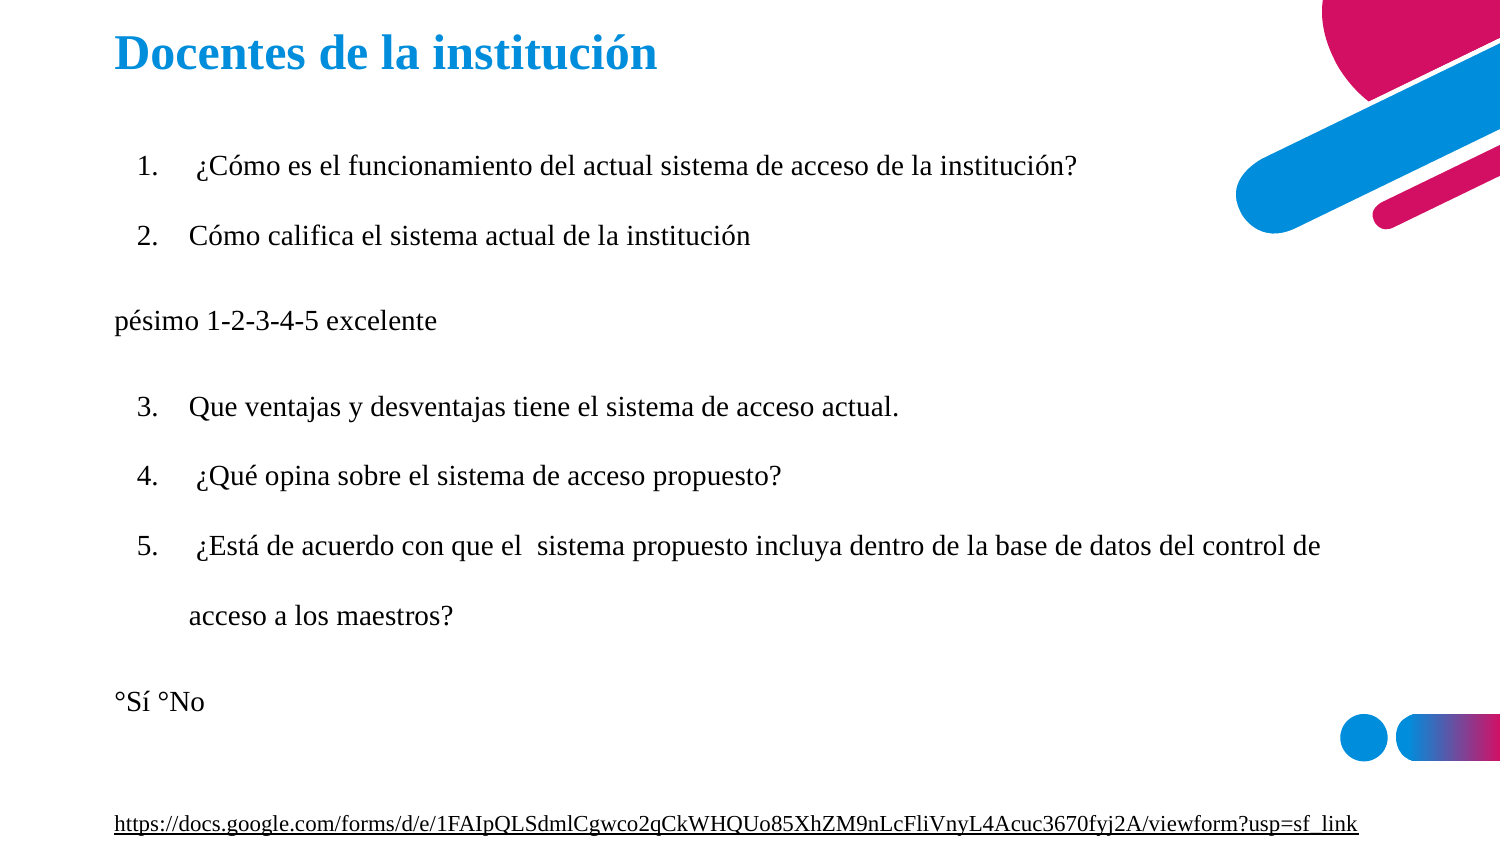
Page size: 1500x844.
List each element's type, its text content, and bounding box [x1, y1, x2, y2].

title Docentes de la institución [103, 0, 1217, 112]
list ¿Cómo es el funcionamiento del actual sistema de acceso de la institución? Cómo califica el sistema actual de la institución pésimo 1-2-3-4-5 excelente Que ventajas y desventajas tiene el sistema de acceso actual. ¿Qué opina sobre el sistema de acceso propuesto? ¿Está de acuerdo con que el sistema propuesto incluya dentro de la base de datos del control de acceso a los maestros? °Sí °No https://docs.google.com/forms/d/e/1FAIpQLSdmlCgwco2qCkWHQUo85XhZM9nLcFliVnyL4Acuc3670fyj2A/viewform?usp=sf_link [103, 58, 1397, 844]
